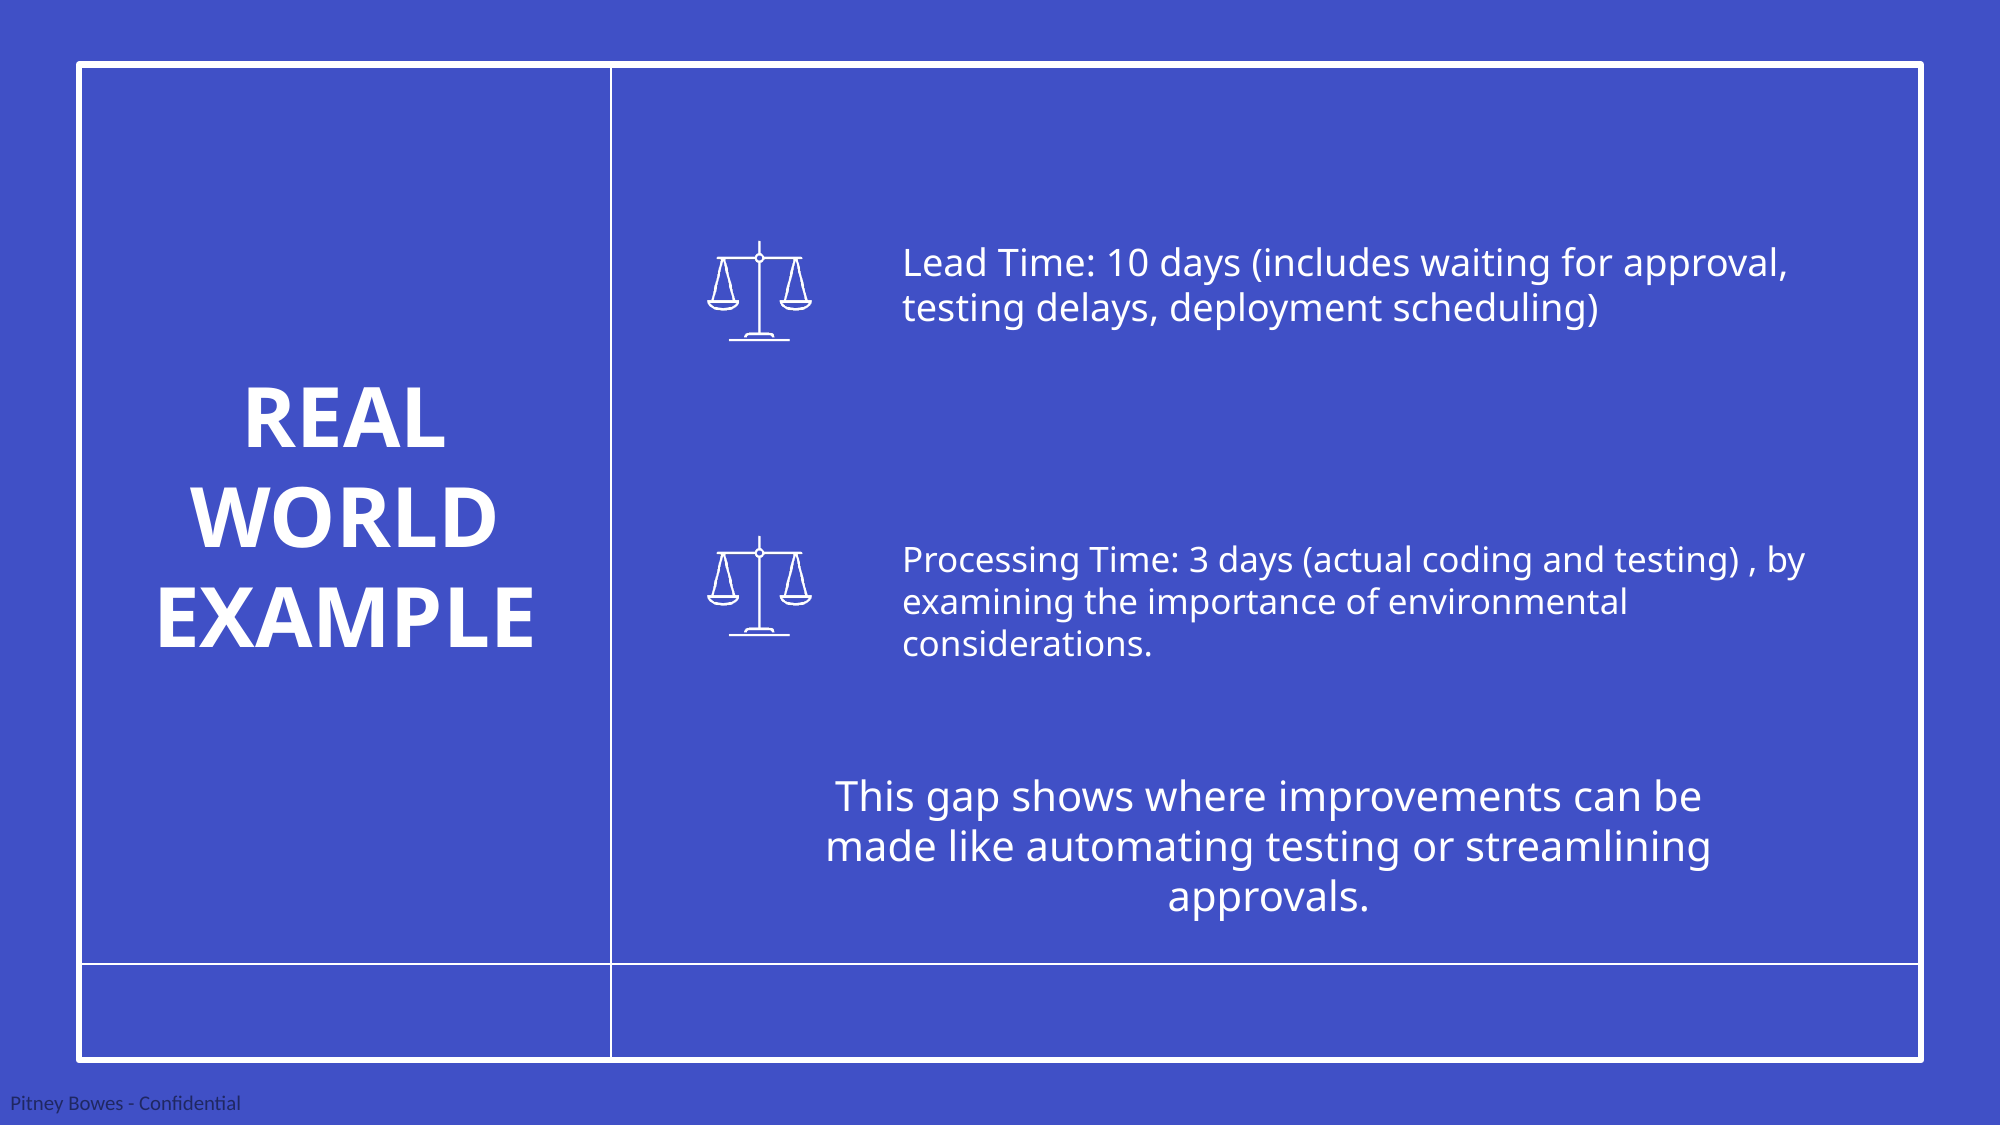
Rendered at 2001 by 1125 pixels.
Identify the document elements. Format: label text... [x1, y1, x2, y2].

picture [698, 230, 820, 352]
title REAL WORLD EXAMPLE [77, 64, 613, 965]
list Lead Time: 10 days (includes waiting for approval, testing delays, deployment scheduling) [887, 230, 1865, 373]
picture [698, 525, 820, 647]
slide_number This gap shows where improvements can be made like automating testing or streamlining approvals. [759, 774, 1779, 916]
list Processing Time: 3 days (actual coding and testing) , by examining the importance of environmental considerations. [887, 530, 1865, 672]
